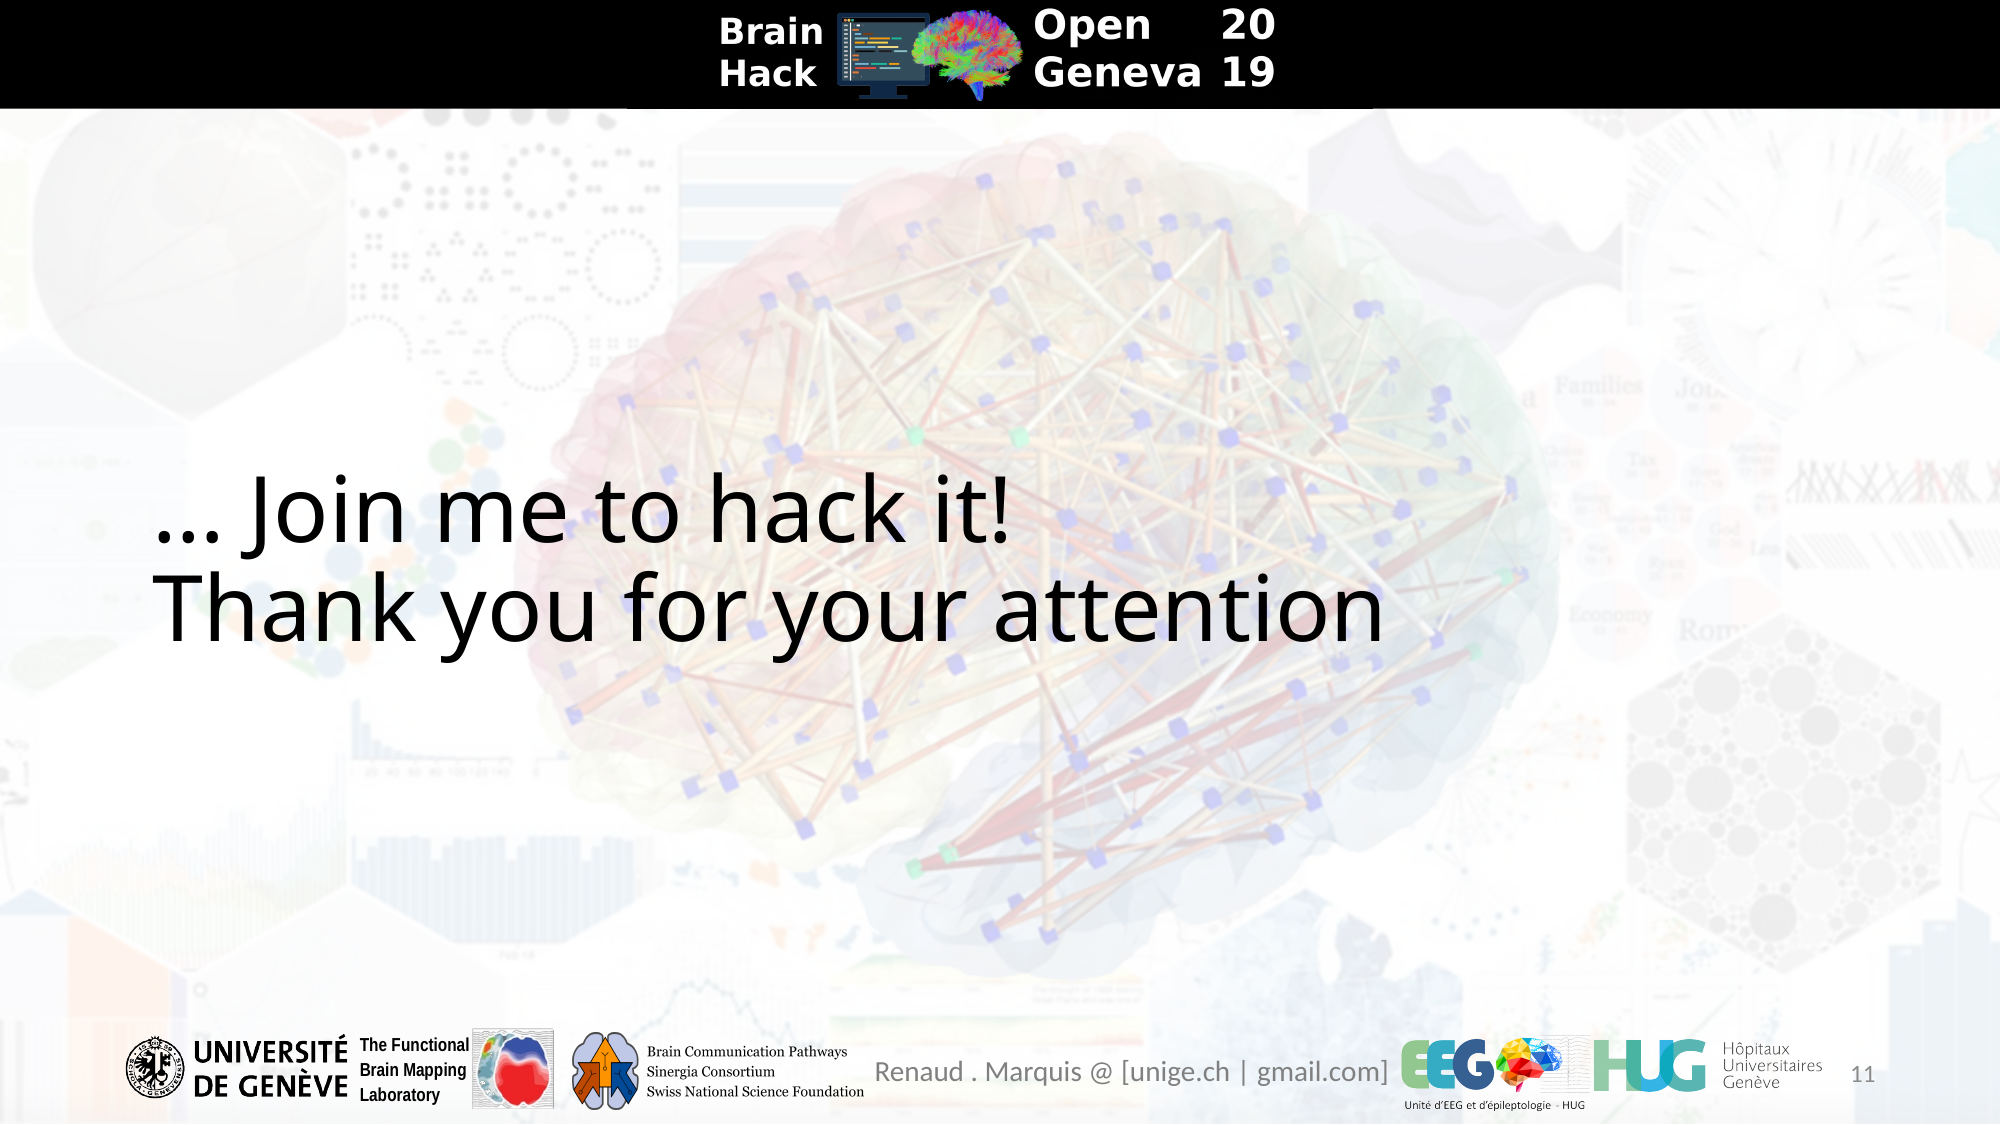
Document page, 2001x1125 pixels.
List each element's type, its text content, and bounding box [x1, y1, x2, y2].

picture [572, 1032, 864, 1110]
picture [104, 1032, 370, 1102]
title … Join me to hack it! Thank you for your attention [137, 453, 1863, 672]
picture [471, 1027, 556, 1110]
slide_number 11 [1440, 1042, 1891, 1103]
picture [1372, 1023, 1825, 1116]
picture [663, 0, 1337, 109]
